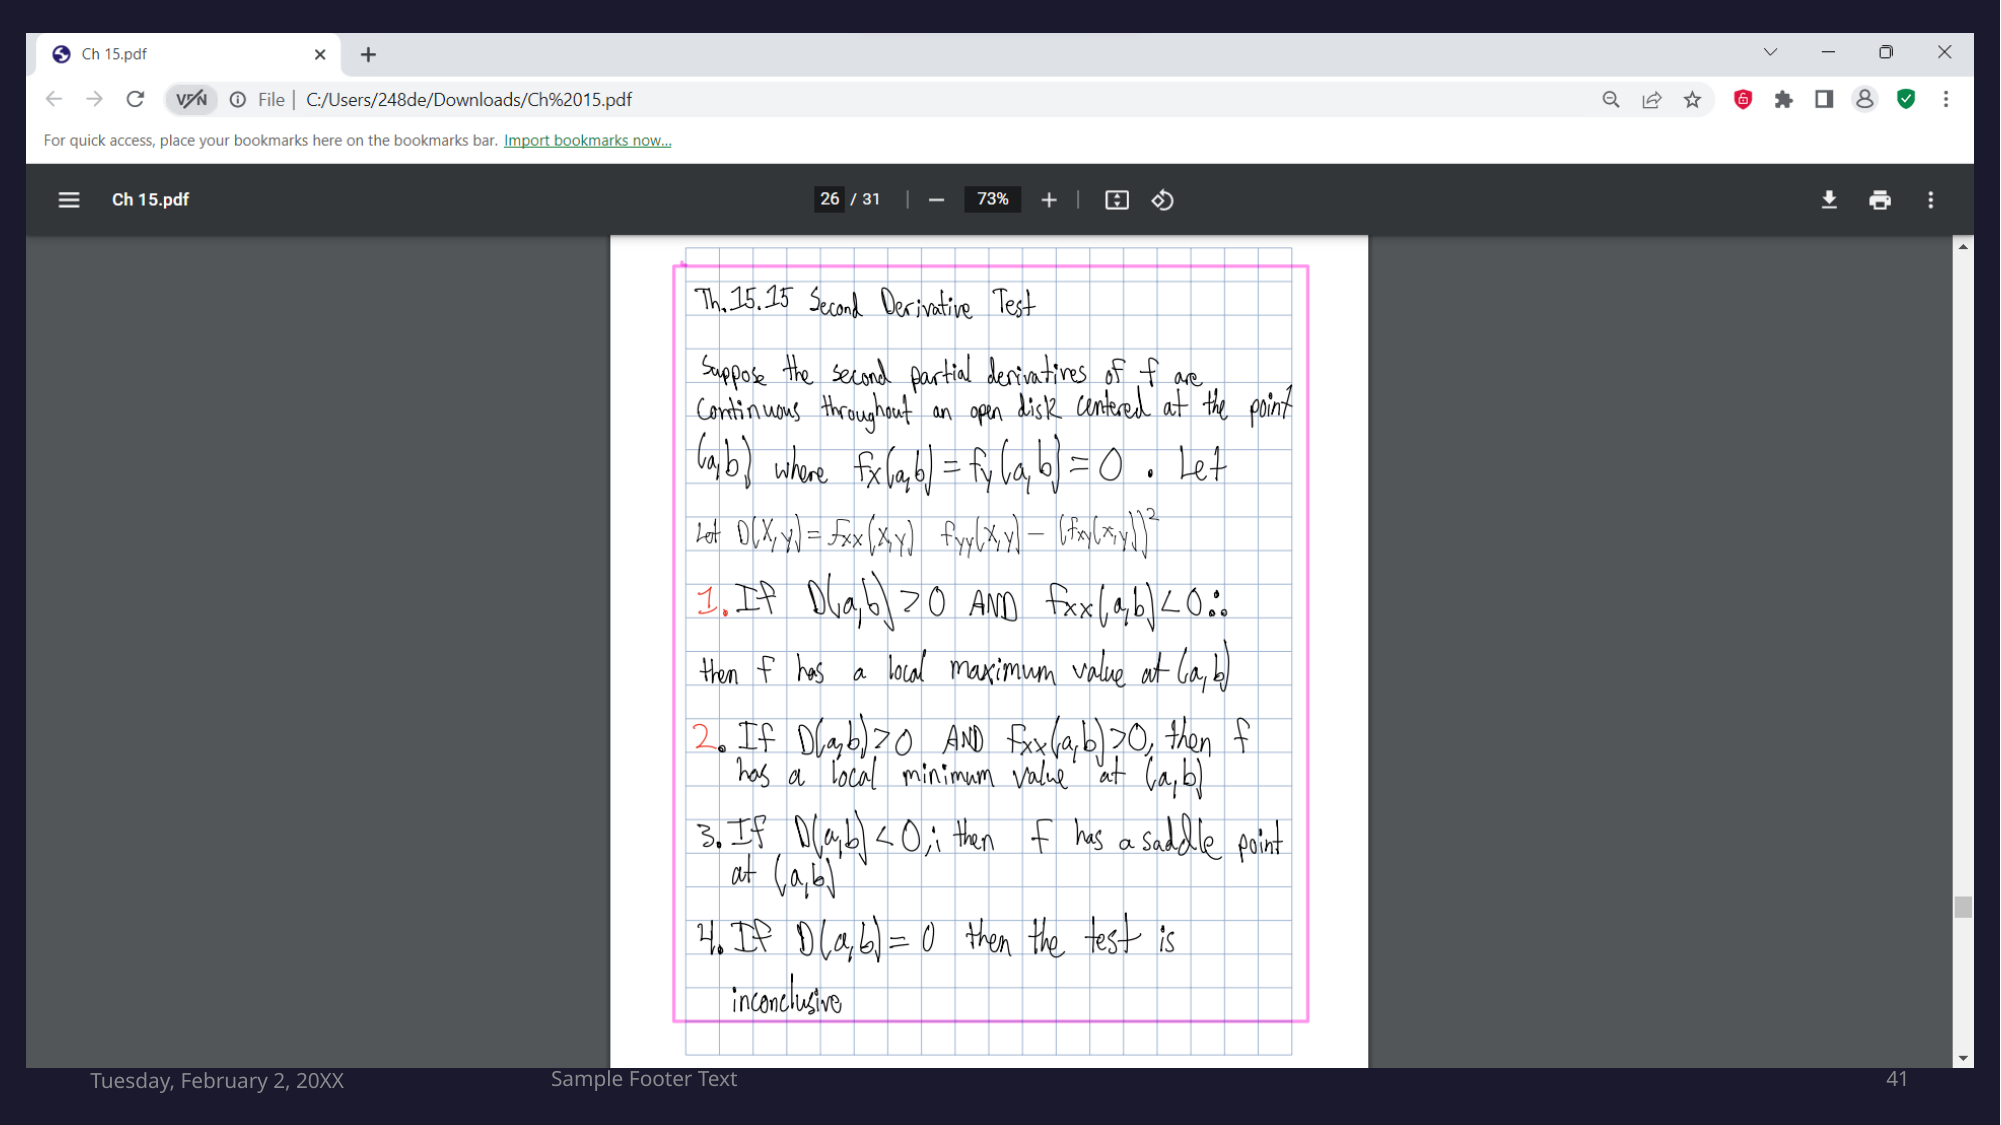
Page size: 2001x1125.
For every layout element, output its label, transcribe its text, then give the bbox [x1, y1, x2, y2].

picture [26, 33, 1974, 1068]
slide_number 41 [1632, 1068, 1910, 1093]
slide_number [90, 1068, 522, 1093]
footer Sample Footer Text [551, 1068, 1598, 1093]
